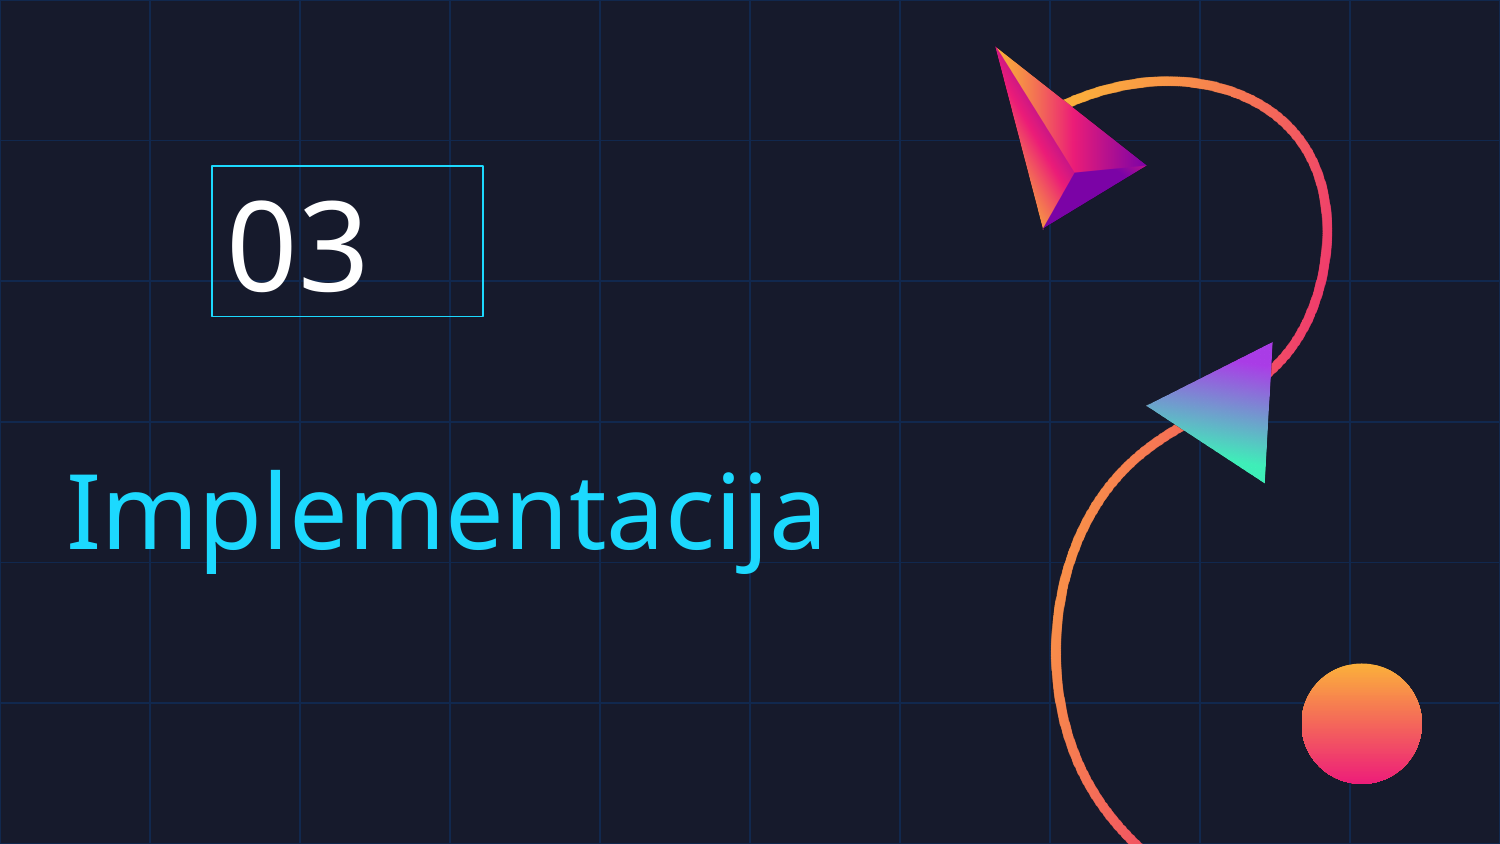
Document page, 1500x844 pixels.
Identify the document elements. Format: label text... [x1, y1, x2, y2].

picture [883, 46, 1500, 844]
title 03 [211, 165, 484, 317]
title Implementacija [51, 383, 961, 632]
